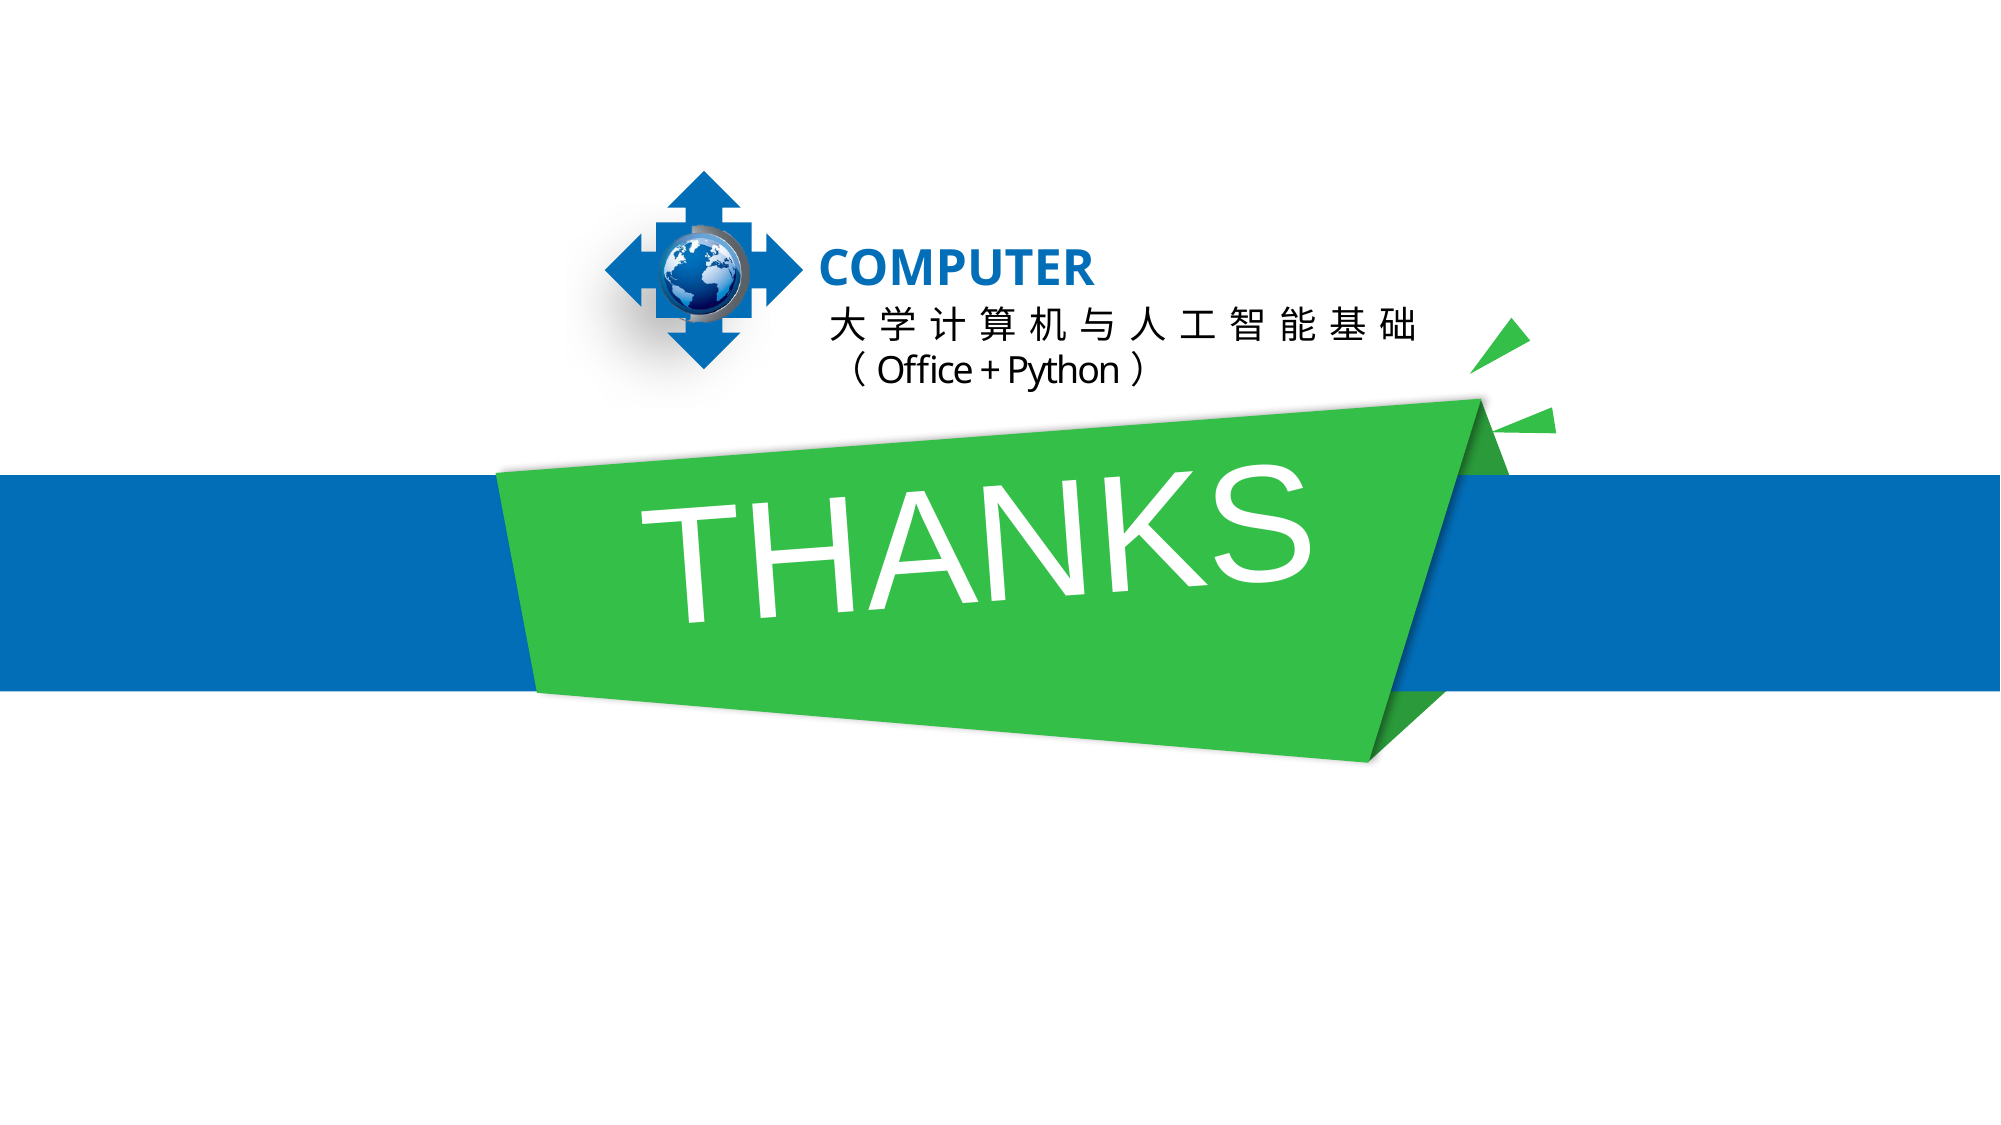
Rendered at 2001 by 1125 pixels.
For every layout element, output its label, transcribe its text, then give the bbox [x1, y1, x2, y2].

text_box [604, 170, 1826, 401]
text_box [1387, 692, 1447, 747]
picture [642, 207, 758, 323]
text_box [1477, 418, 1511, 474]
text_box [1490, 405, 1558, 435]
text_box THANKS [467, 401, 1490, 710]
text_box [621, 642, 1407, 764]
text_box [0, 474, 486, 692]
text_box [1404, 474, 2000, 692]
text_box [1473, 401, 1482, 423]
